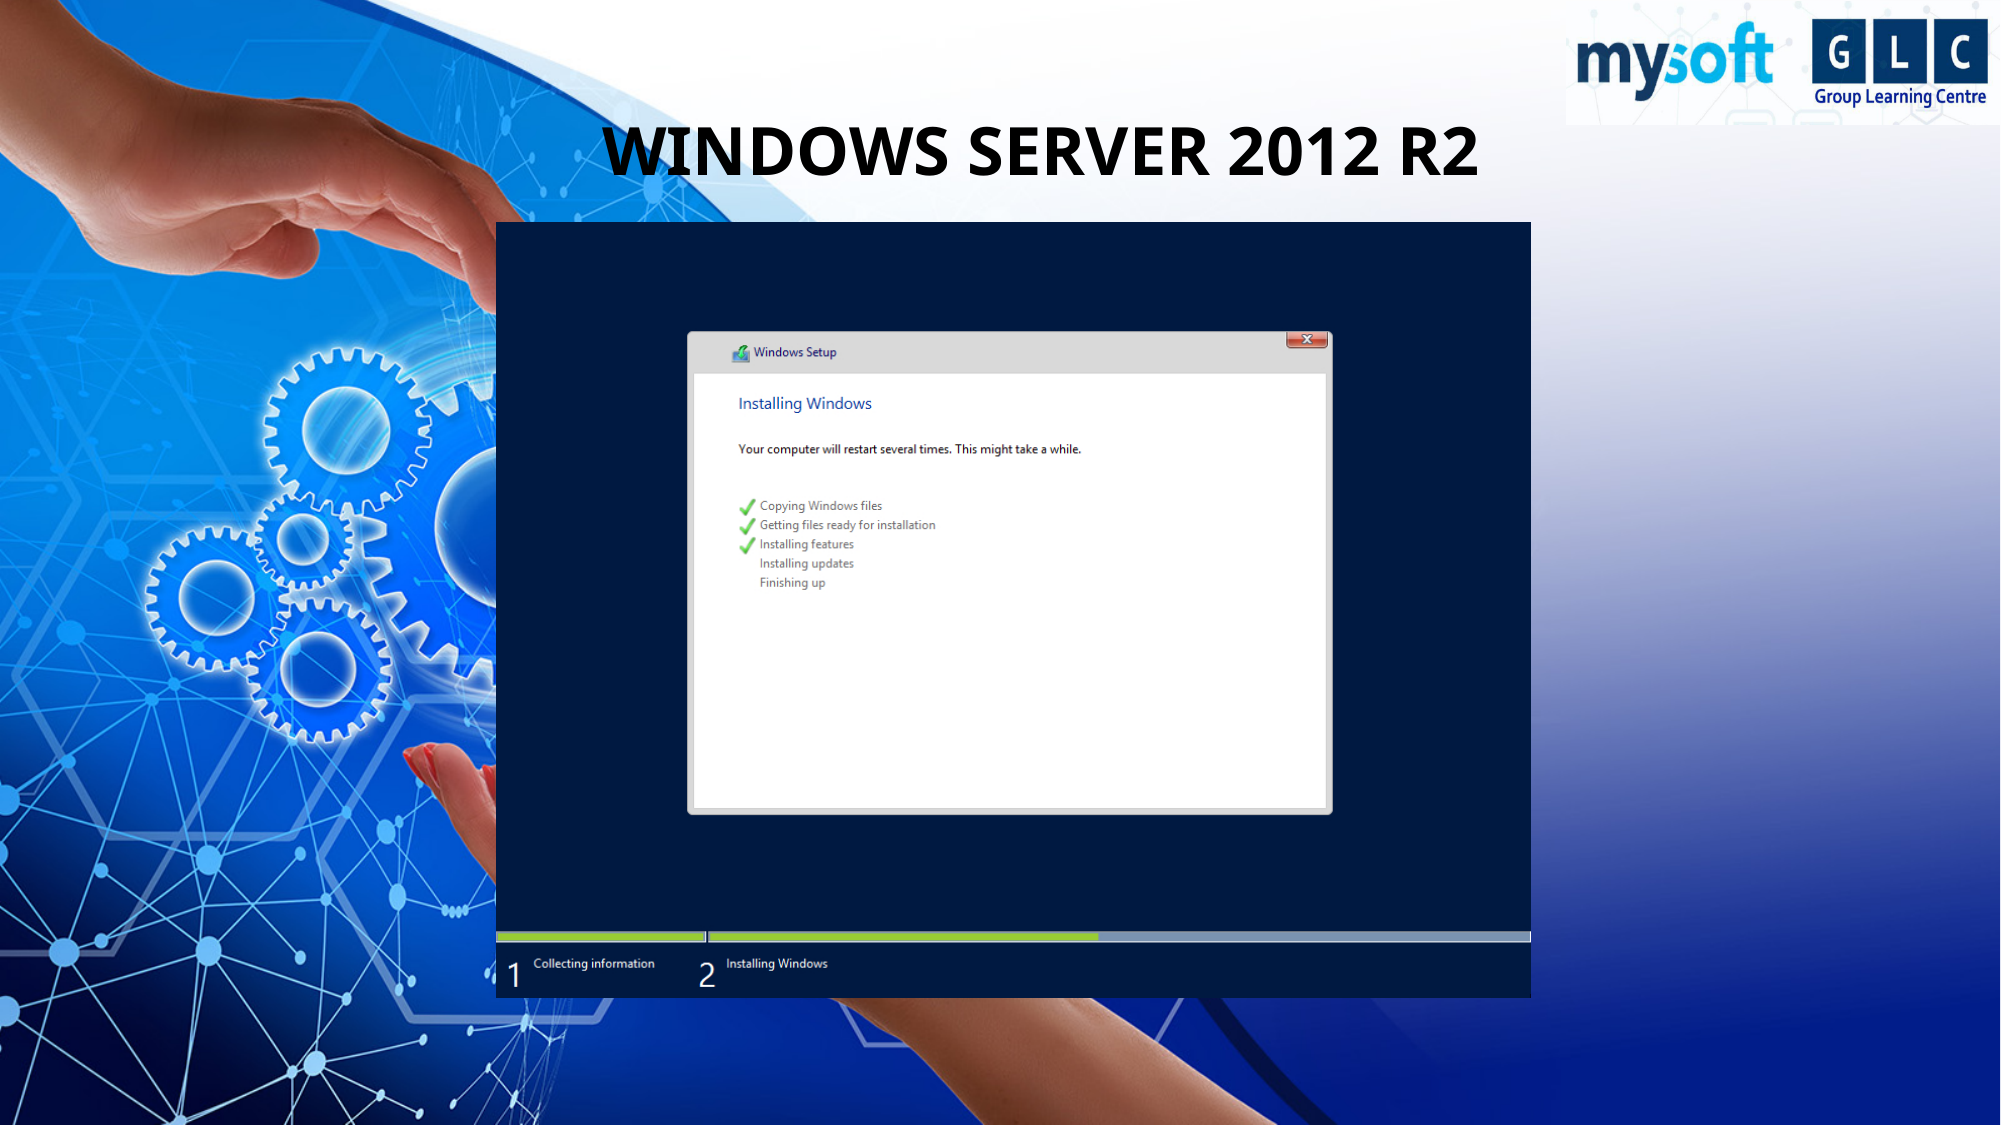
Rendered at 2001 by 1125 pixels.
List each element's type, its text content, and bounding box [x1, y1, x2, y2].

picture [0, 0, 2001, 1125]
text_box WINDOWS SERVER 2012 R2 [161, 101, 1923, 197]
